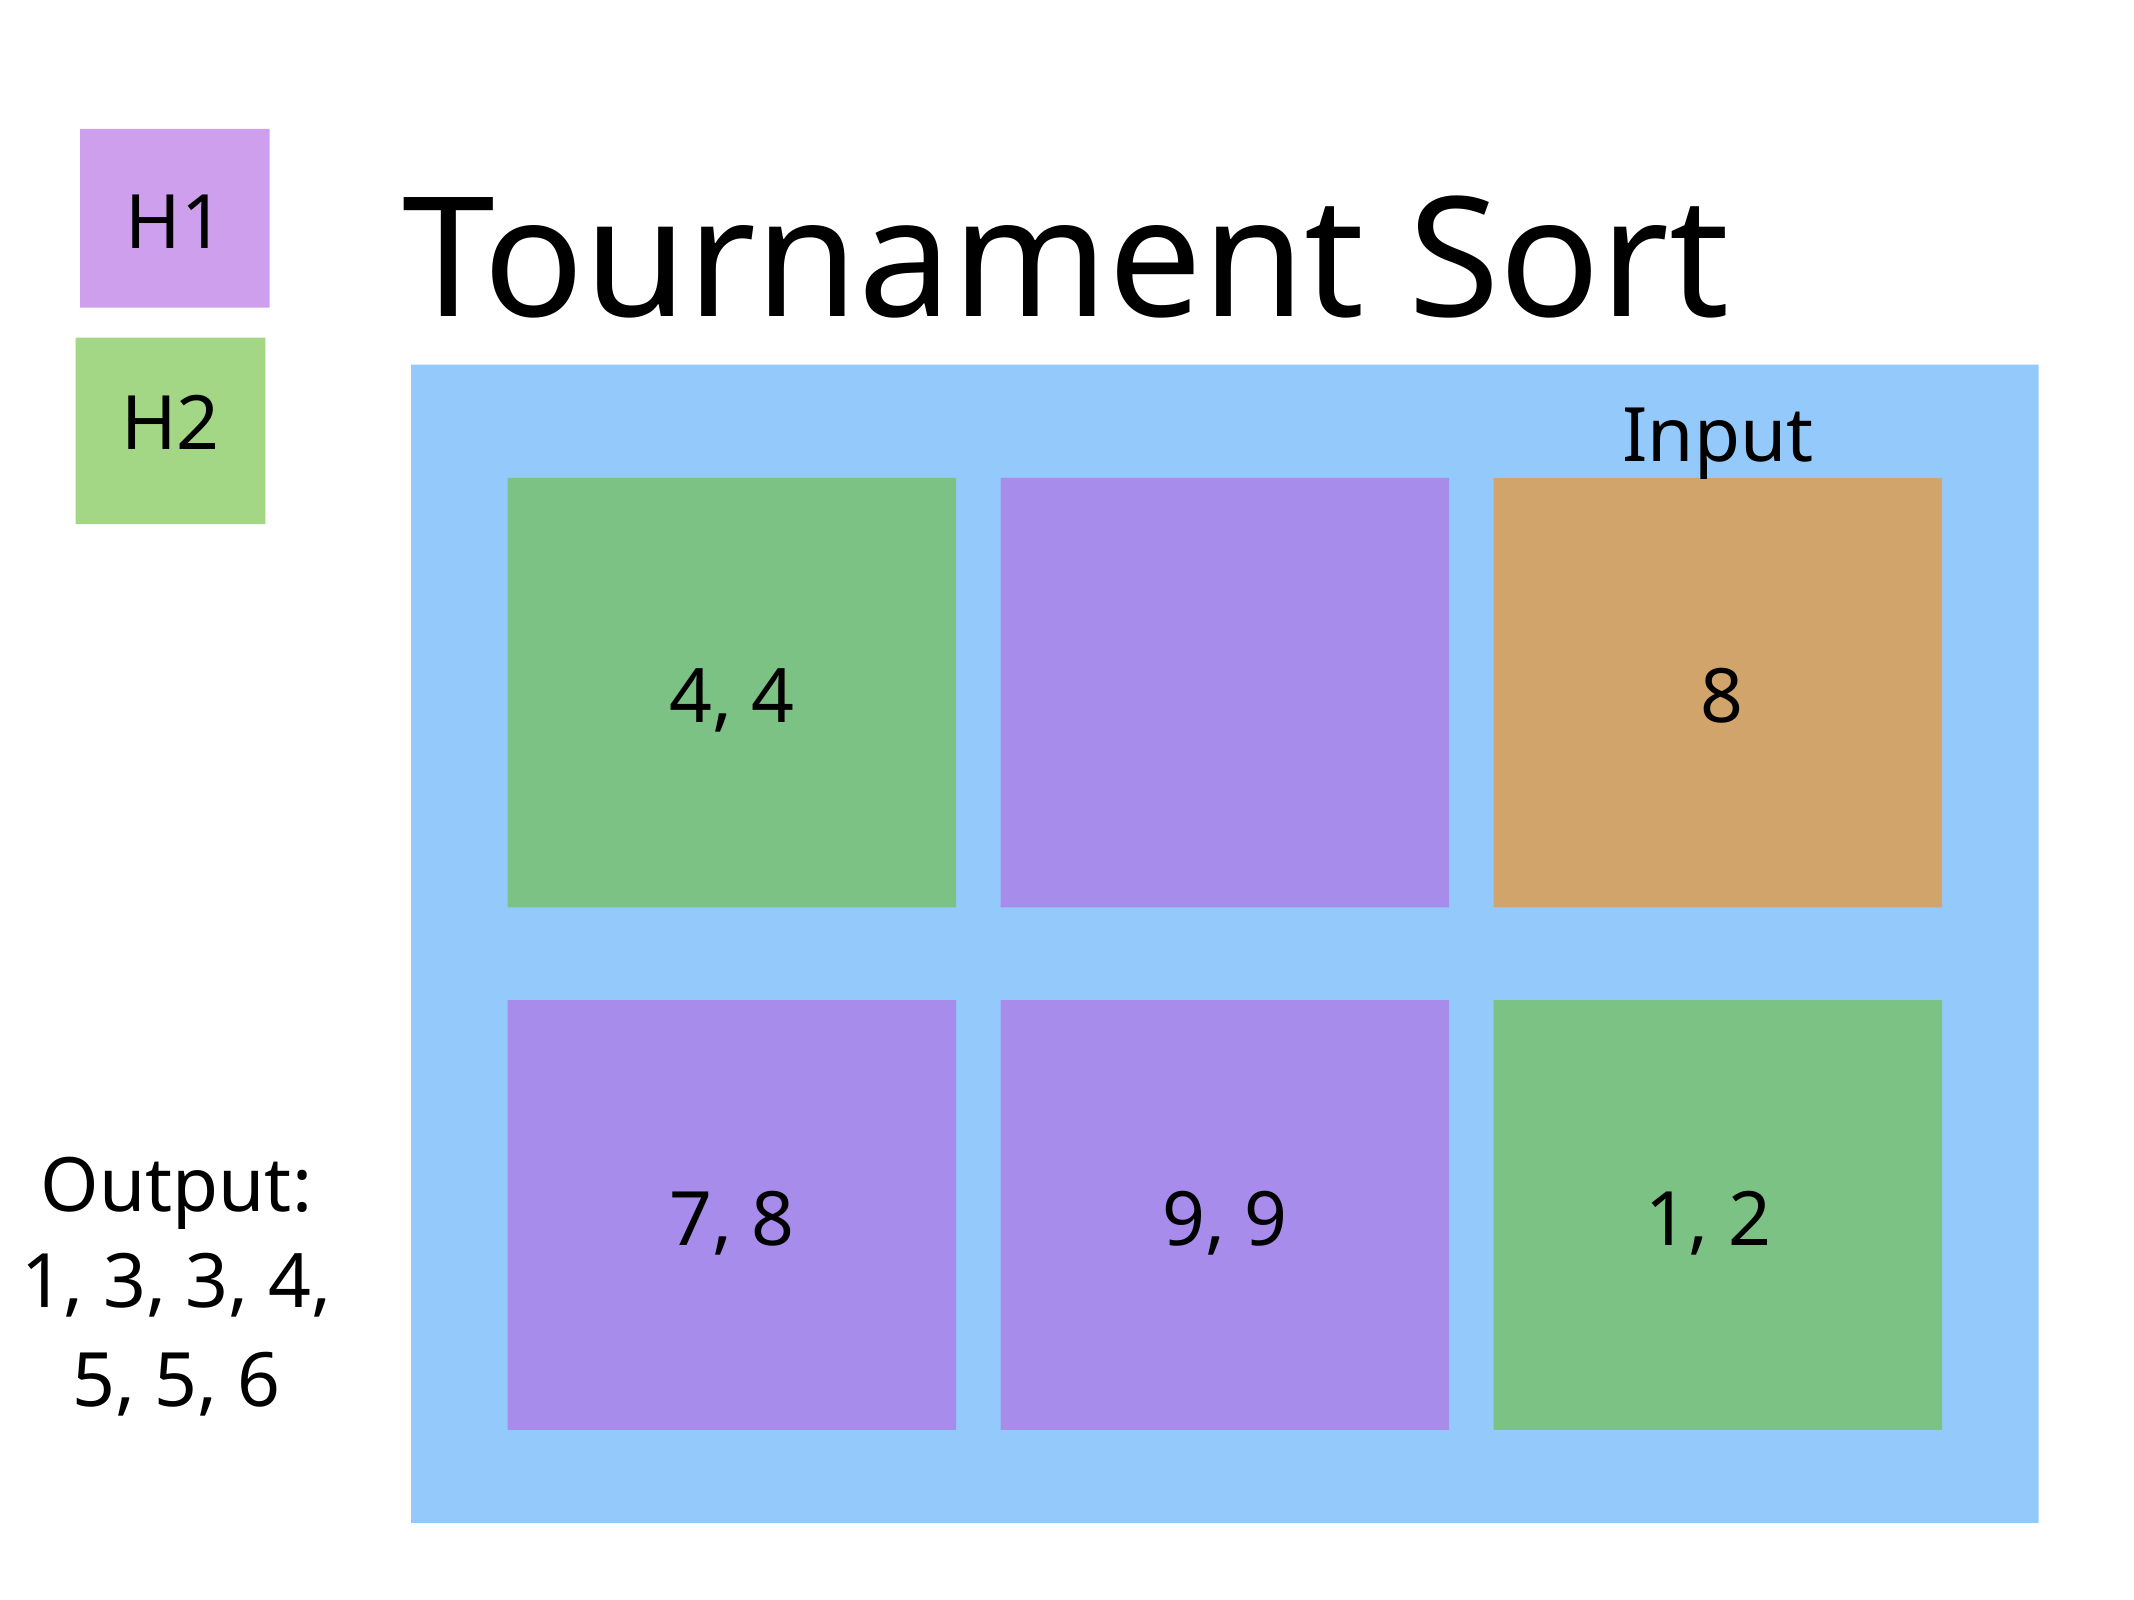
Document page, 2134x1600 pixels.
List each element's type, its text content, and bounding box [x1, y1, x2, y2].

text_box 5, 5, 6 [63, 1322, 289, 1430]
text_box H2 [112, 366, 229, 473]
text_box [1493, 477, 1943, 908]
text_box [507, 477, 957, 908]
text_box 9, 9 [1153, 1161, 1297, 1269]
text_box H1 [117, 165, 233, 272]
text_box 1, 2 [1637, 1161, 1799, 1269]
text_box [1493, 1000, 1943, 1430]
text_box [1000, 477, 1450, 908]
text_box [80, 128, 270, 308]
text_box 7, 8 [660, 1161, 804, 1269]
text_box Output: [32, 1128, 321, 1224]
text_box [411, 364, 2039, 1523]
text_box [507, 1000, 957, 1430]
text_box 8 [1692, 639, 1753, 746]
text_box [75, 337, 266, 525]
text_box [1000, 1000, 1450, 1430]
text_box 4, 4 [660, 639, 804, 746]
title Tournament Sort [155, 72, 1978, 428]
text_box 1, 3, 3, 4, [12, 1224, 340, 1331]
text_box Input [1614, 378, 1822, 485]
